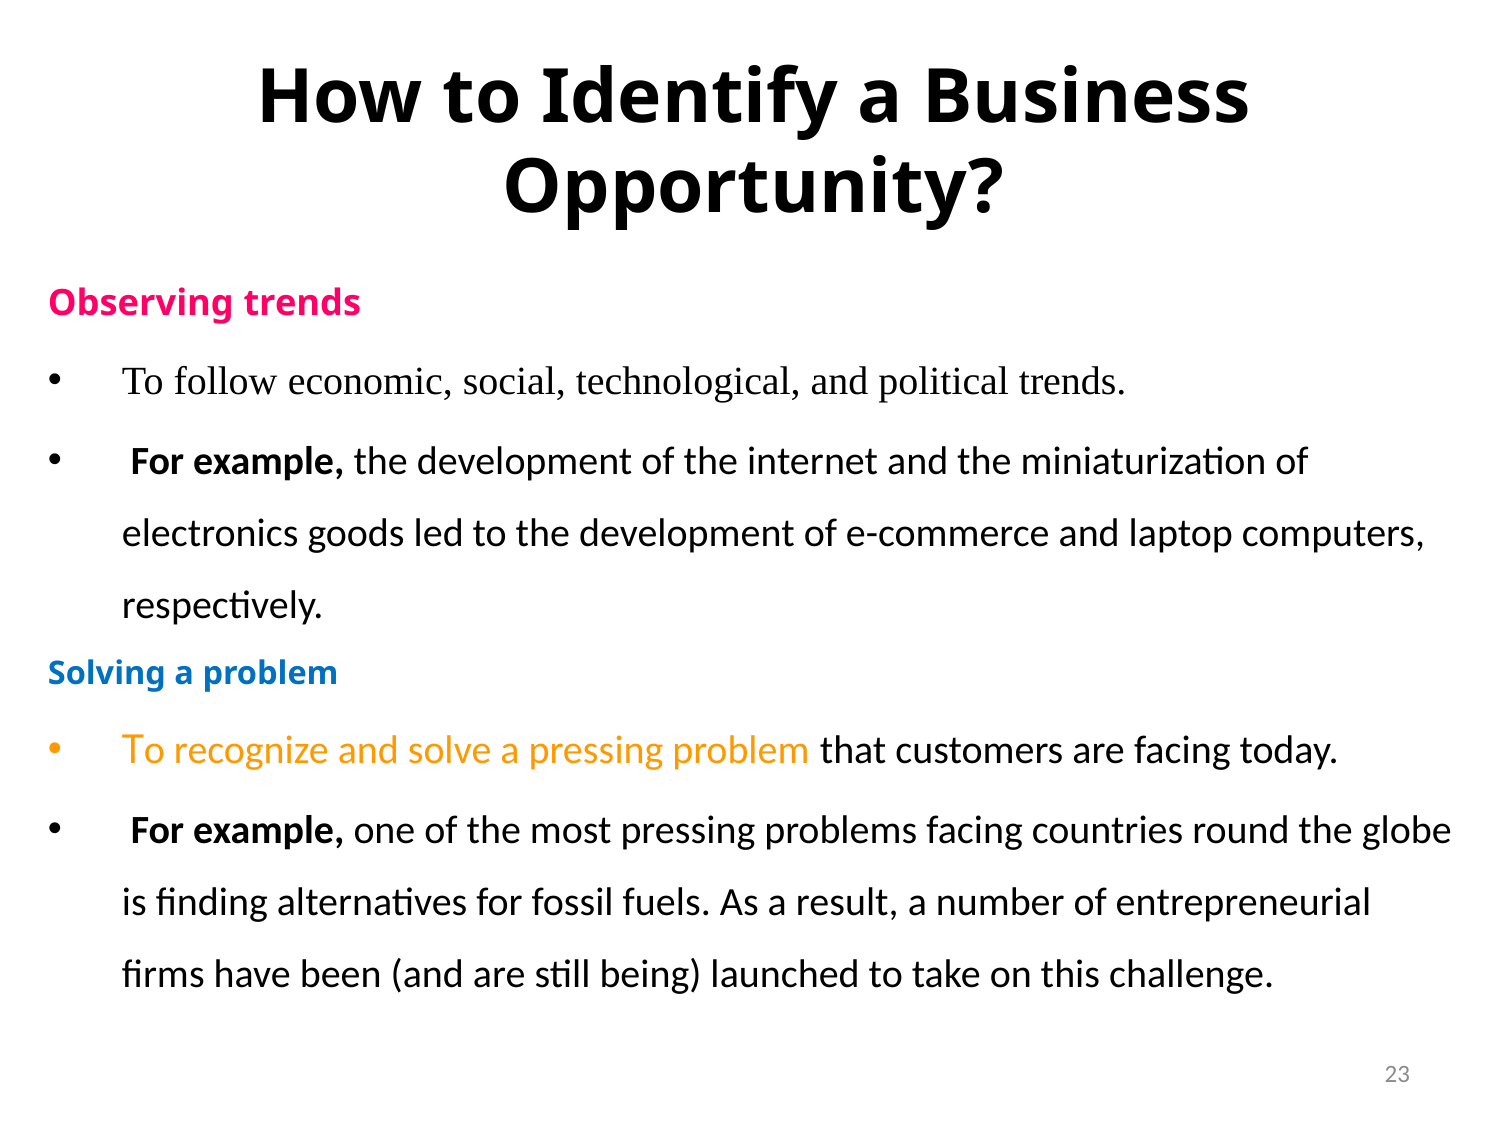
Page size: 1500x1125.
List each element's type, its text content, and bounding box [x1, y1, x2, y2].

list Observing trends To follow economic, social, technological, and political trends. For example, the development of the internet and the miniaturization of electronics goods led to the development of e-commerce and laptop computers, respectively. Solving a problem To recognize and solve a pressing problem that customers are facing today. For example, one of the most pressing problems facing countries round the globe is finding alternatives for fossil fuels. As a result, a number of entrepreneurial firms have been (and are still being) launched to take on this challenge. [32, 249, 1471, 1075]
slide_number 23 [1074, 1042, 1425, 1103]
title How to Identify a Business Opportunity? [135, 24, 1373, 249]
